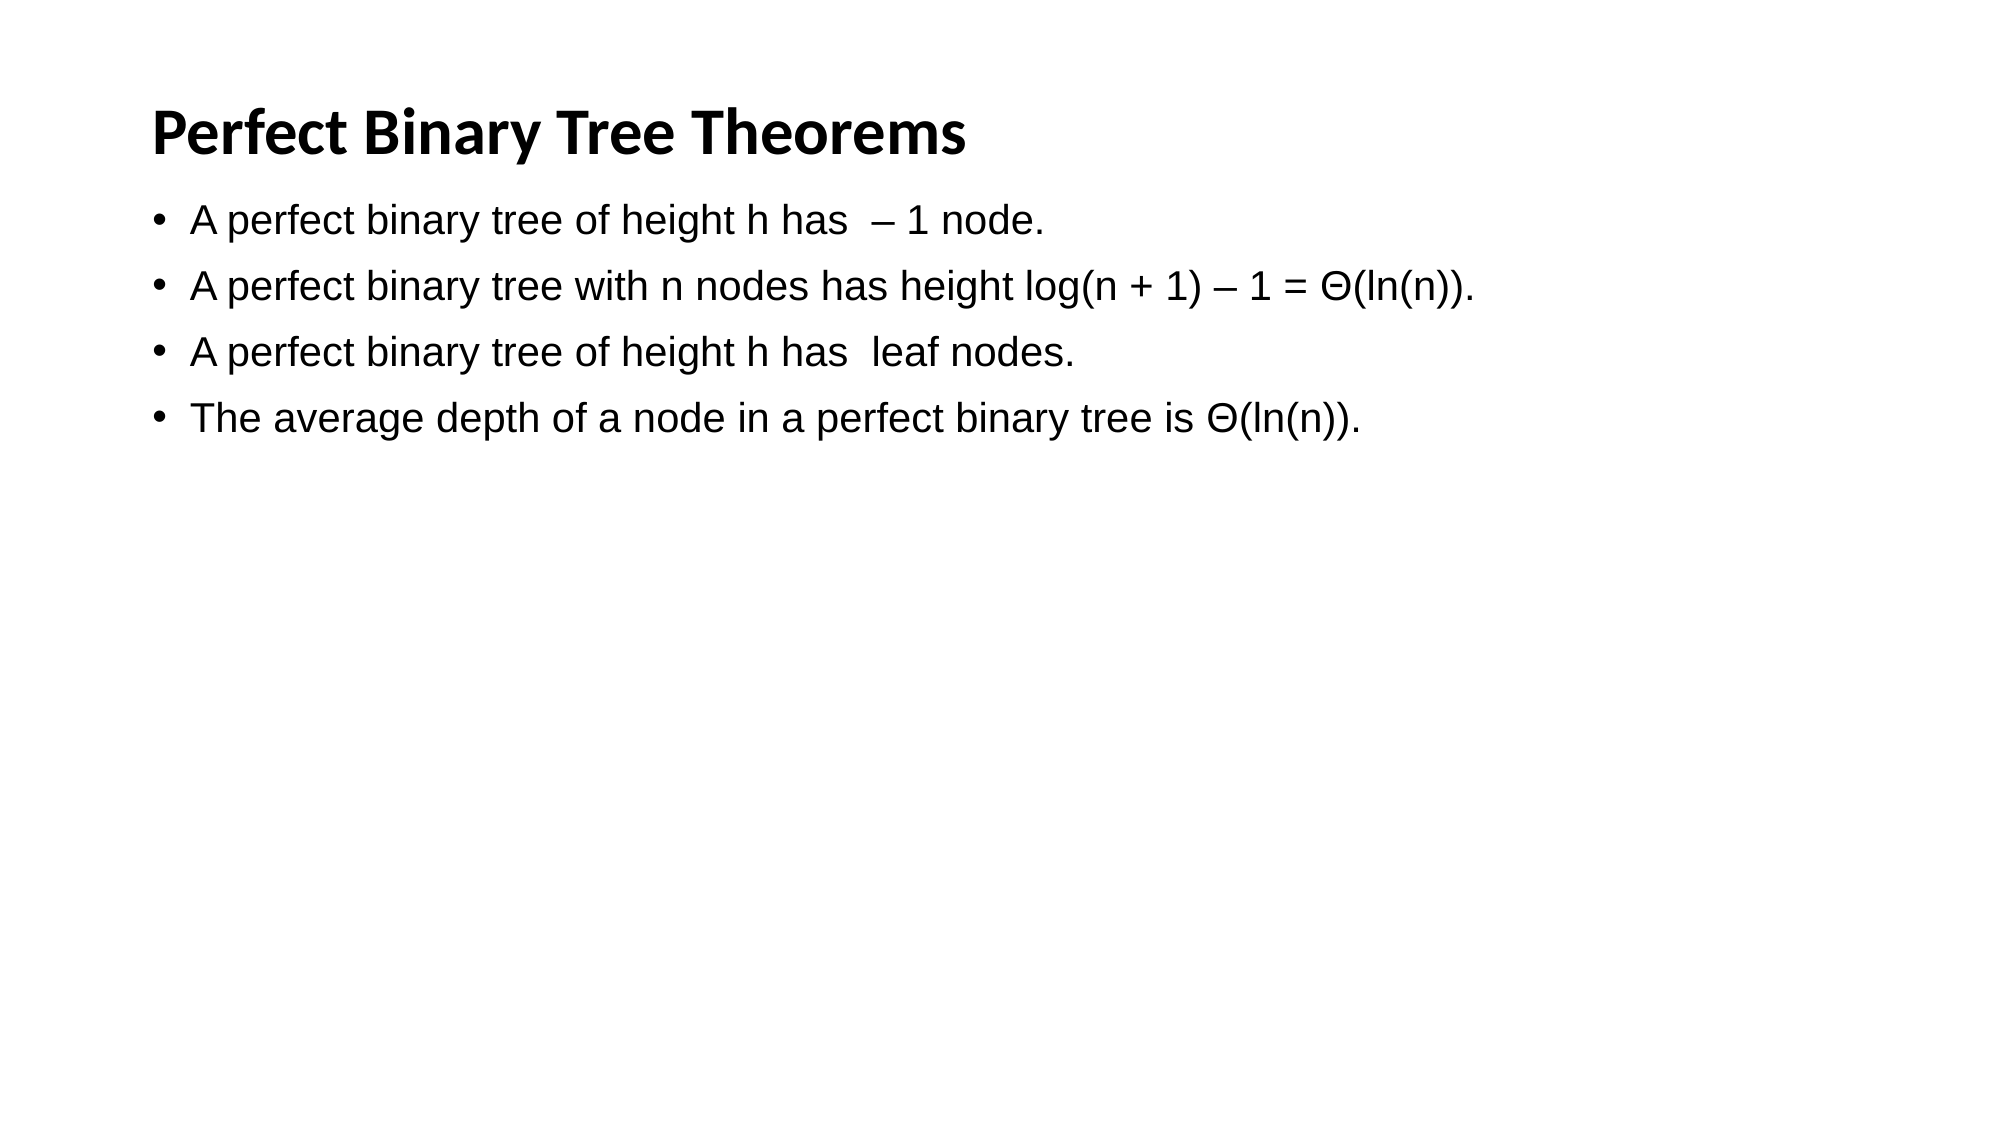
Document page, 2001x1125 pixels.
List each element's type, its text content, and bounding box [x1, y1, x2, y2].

title Perfect Binary Tree Theorems [137, 43, 1863, 222]
